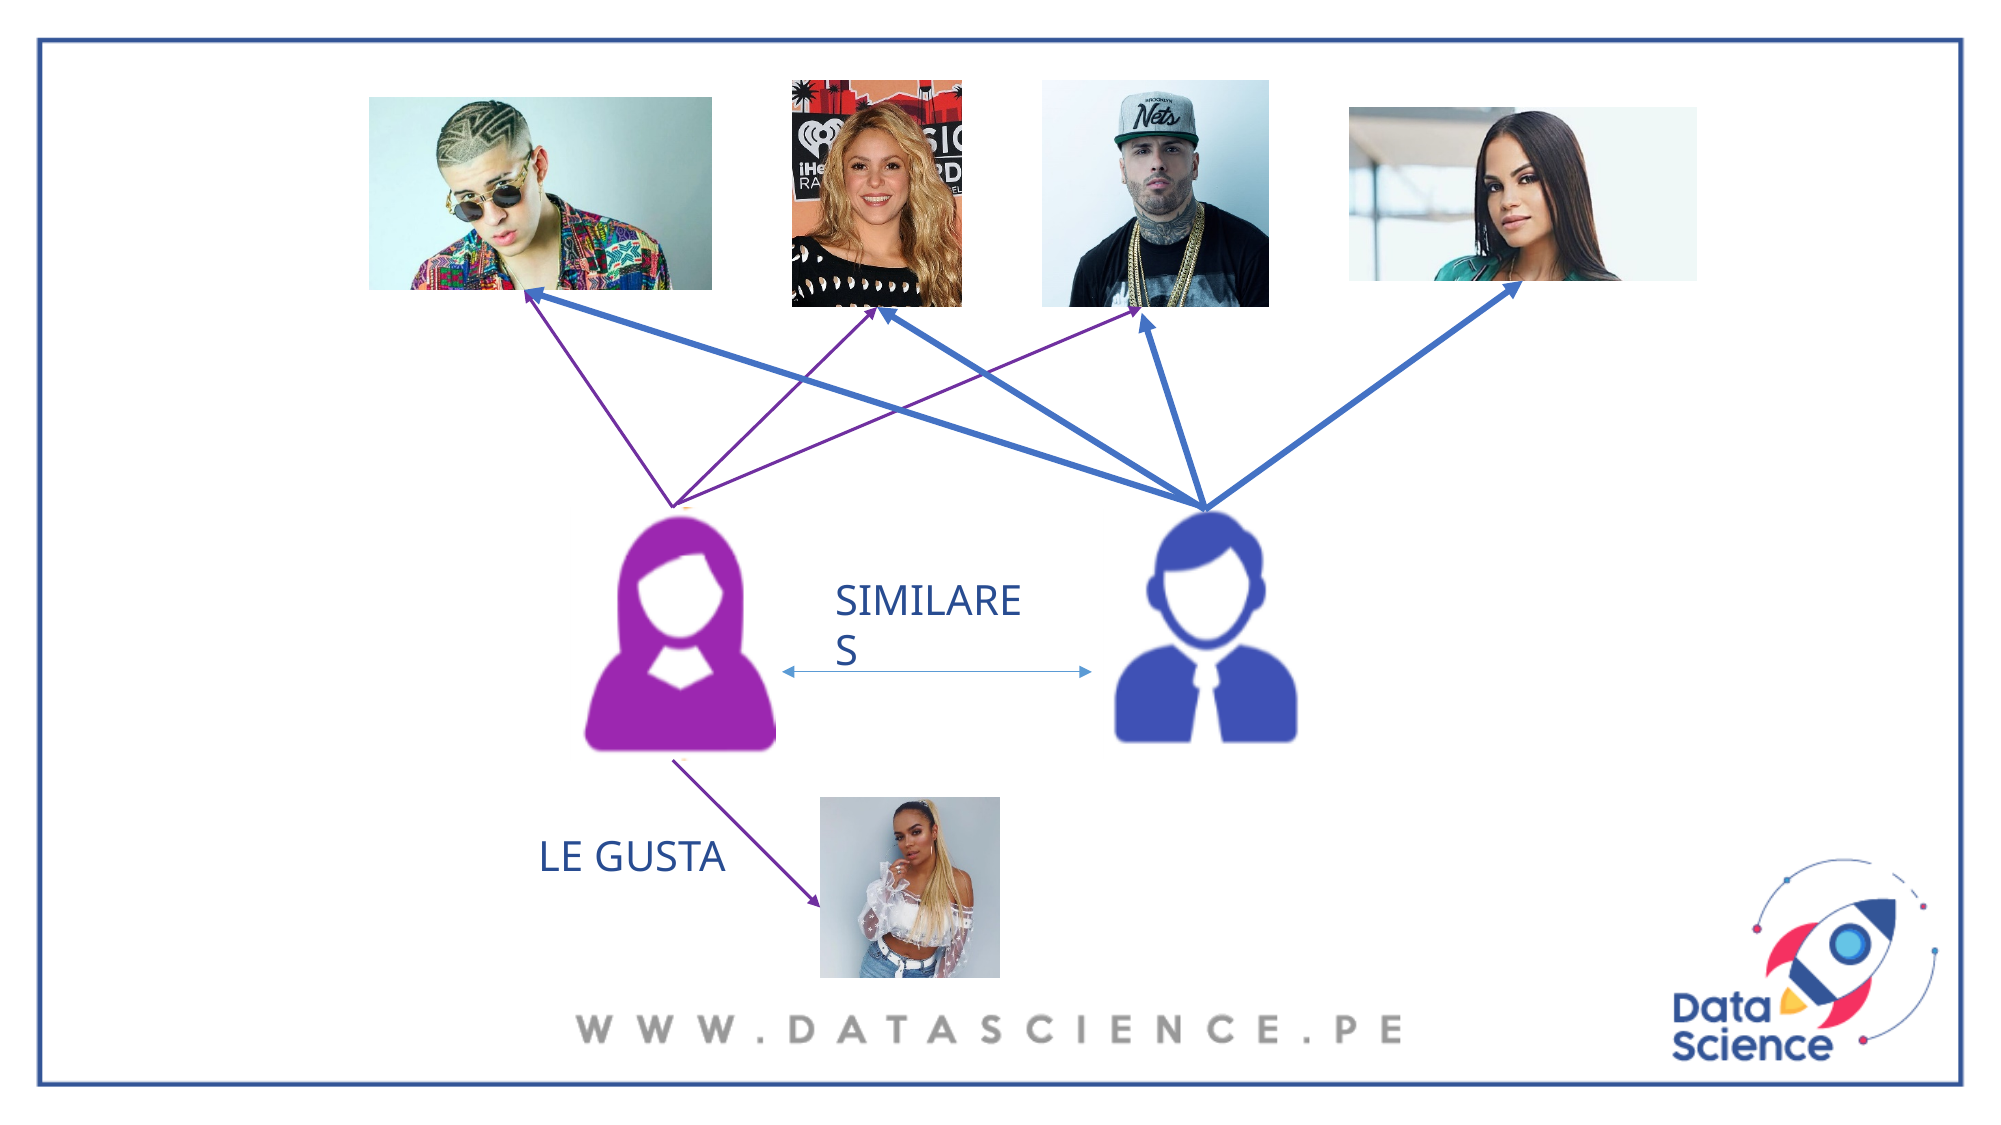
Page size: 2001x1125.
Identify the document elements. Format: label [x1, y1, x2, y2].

picture [0, 0, 2000, 1125]
text_box [672, 760, 821, 908]
text_box [523, 289, 1205, 508]
text_box [877, 306, 1206, 510]
text_box [1205, 280, 1523, 510]
